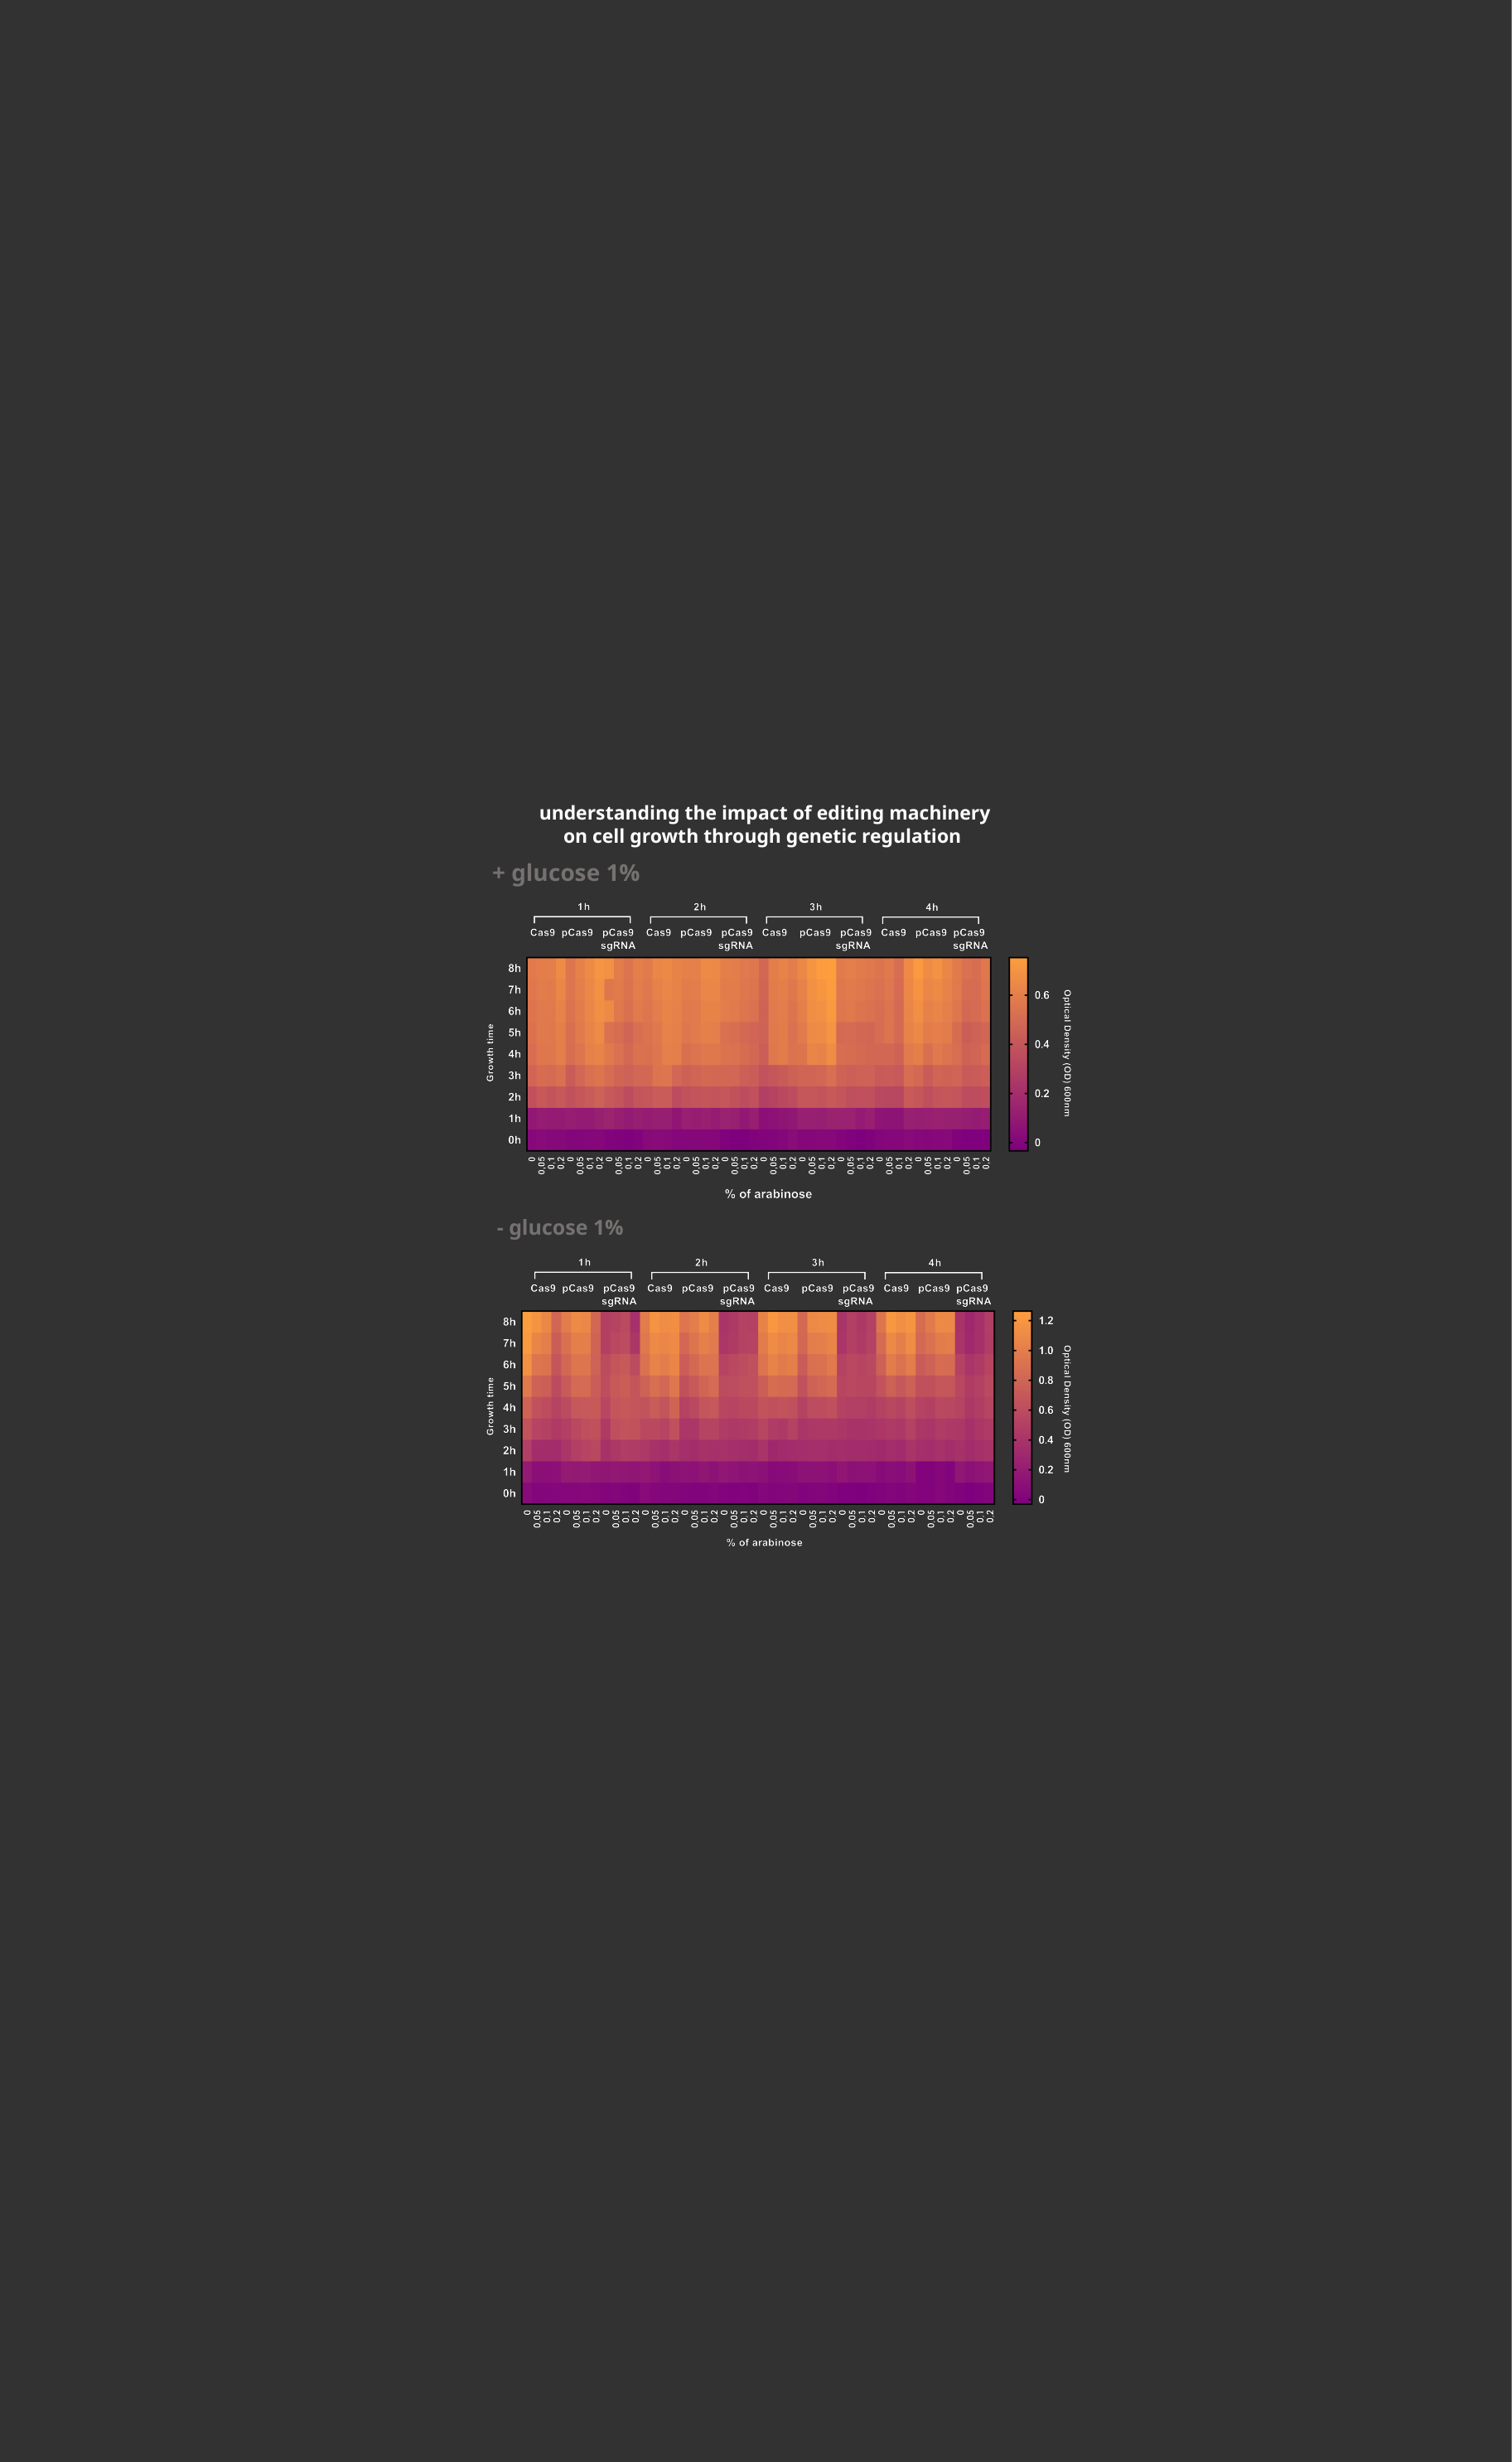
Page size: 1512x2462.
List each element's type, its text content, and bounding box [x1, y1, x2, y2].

text_box + glucose 1% [480, 851, 653, 890]
text_box understanding the impact of editing machinery on cell growth through genetic regulation [514, 795, 1015, 854]
text_box - glucose 1% [485, 1212, 636, 1246]
text_box [441, 758, 1097, 1560]
picture [474, 1246, 1084, 1559]
picture [474, 890, 1084, 1212]
